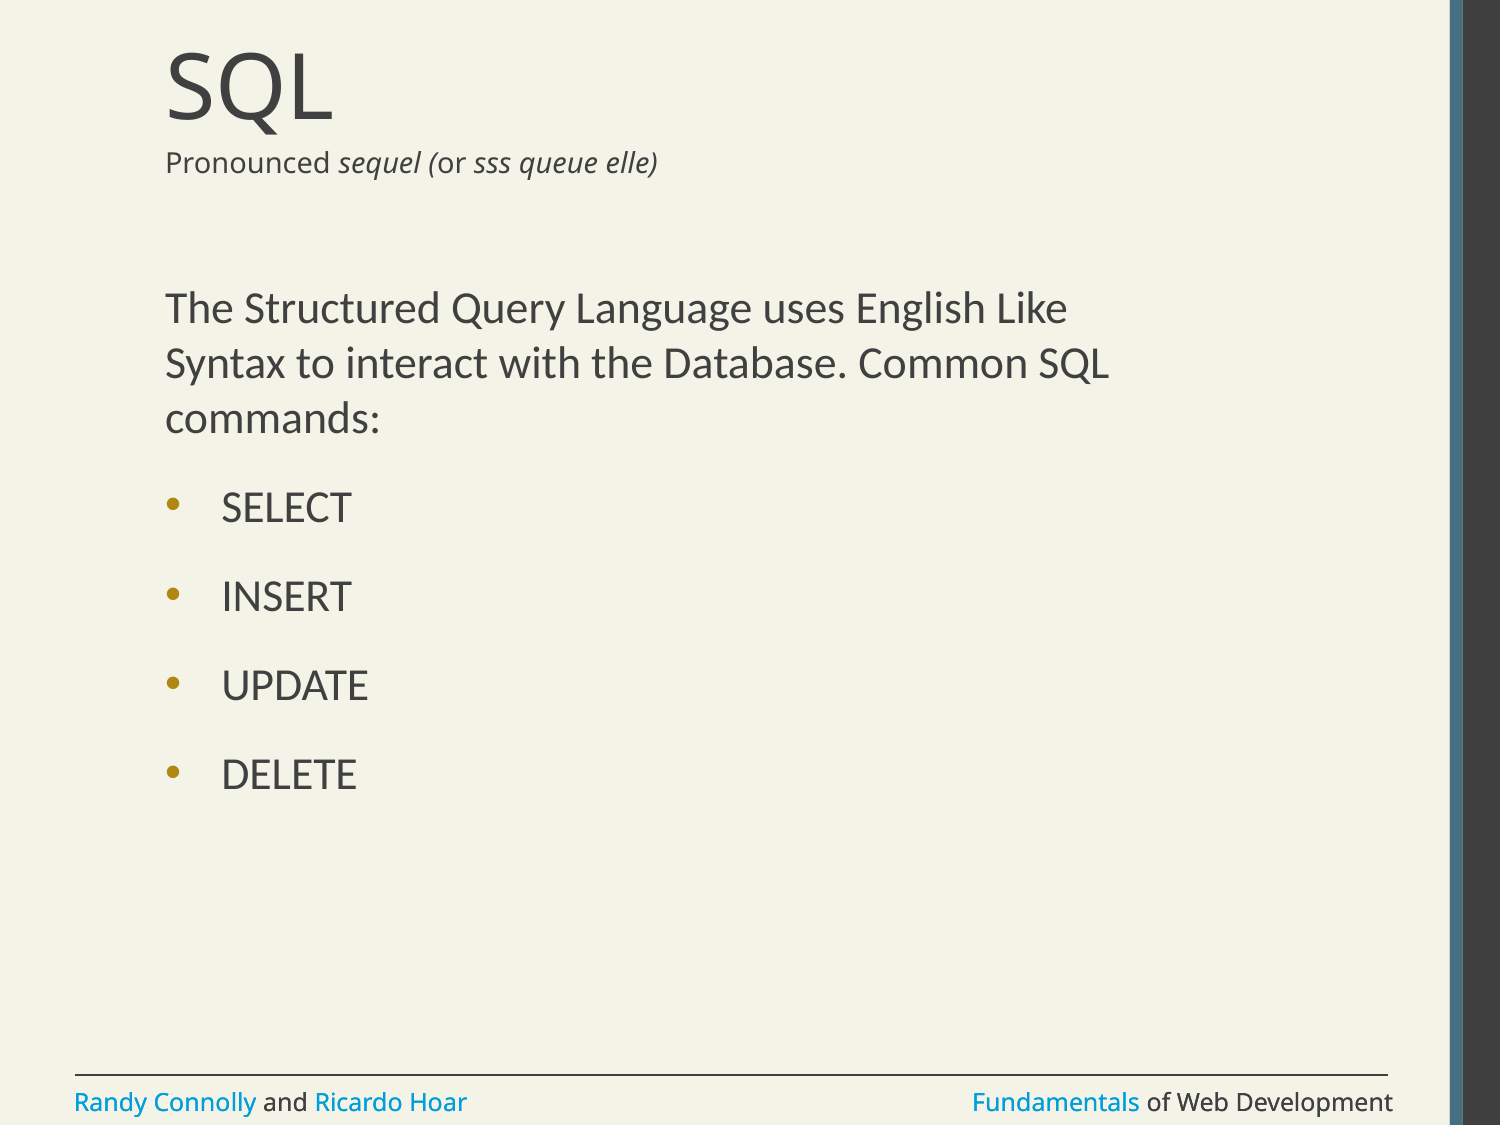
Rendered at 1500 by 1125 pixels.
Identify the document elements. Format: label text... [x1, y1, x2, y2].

title SQL [150, 20, 1425, 188]
list Pronounced sequel (or sss queue elle) [150, 137, 1200, 188]
list The Structured Query Language uses English Like Syntax to interact with the Database. Common SQL commands: SELECT INSERT UPDATE DELETE [150, 270, 1200, 1013]
